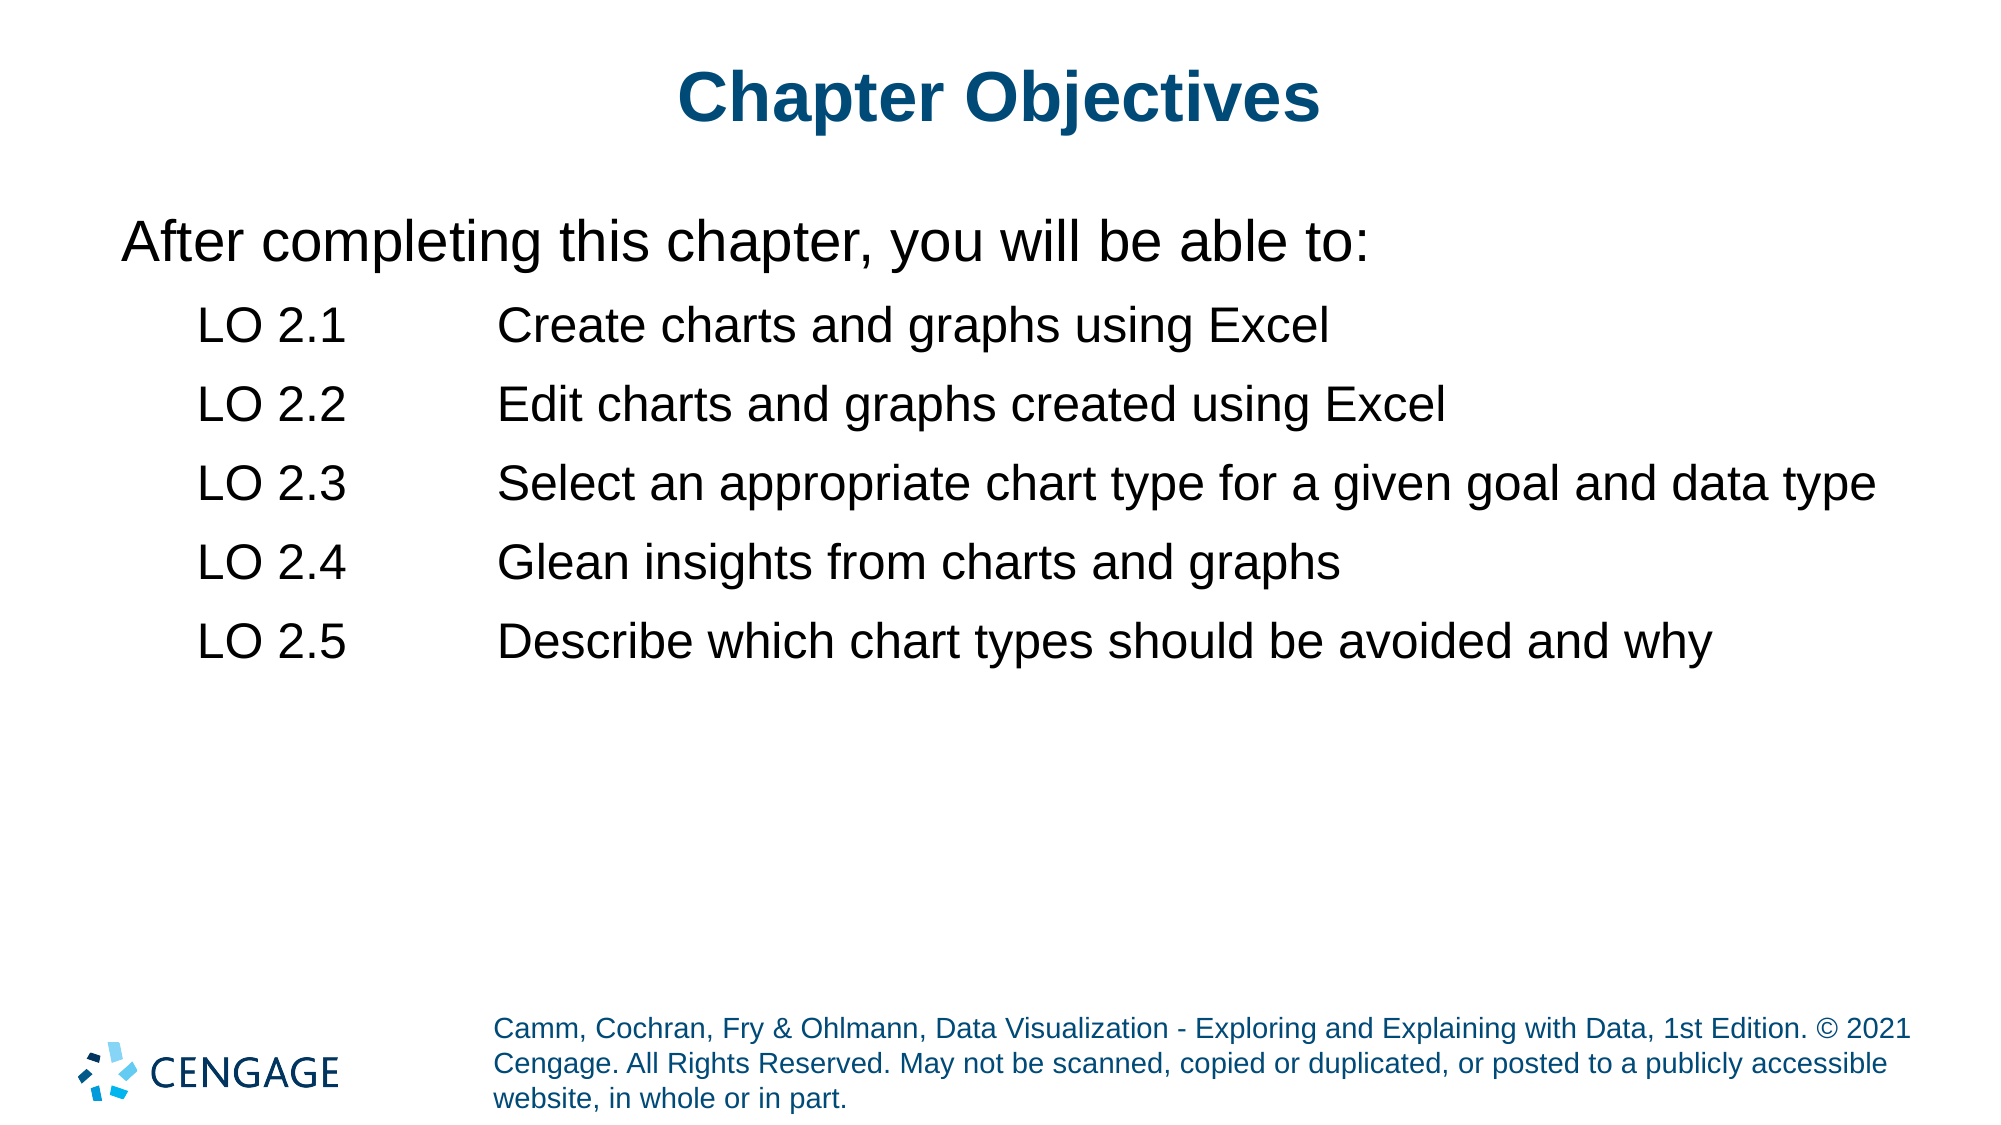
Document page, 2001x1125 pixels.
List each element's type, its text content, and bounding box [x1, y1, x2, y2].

picture [78, 1042, 338, 1101]
list After completing this chapter, you will be able to: LO 2.1 Create charts and graphs using Excel LO 2.2 Edit charts and graphs created using Excel LO 2.3 Select an appropriate chart type for a given goal and data type LO 2.4 Glean insights from charts and graphs LO 2.5 Describe which chart types should be avoided and why [121, 211, 1880, 824]
title Chapter Objectives [137, 59, 1863, 171]
